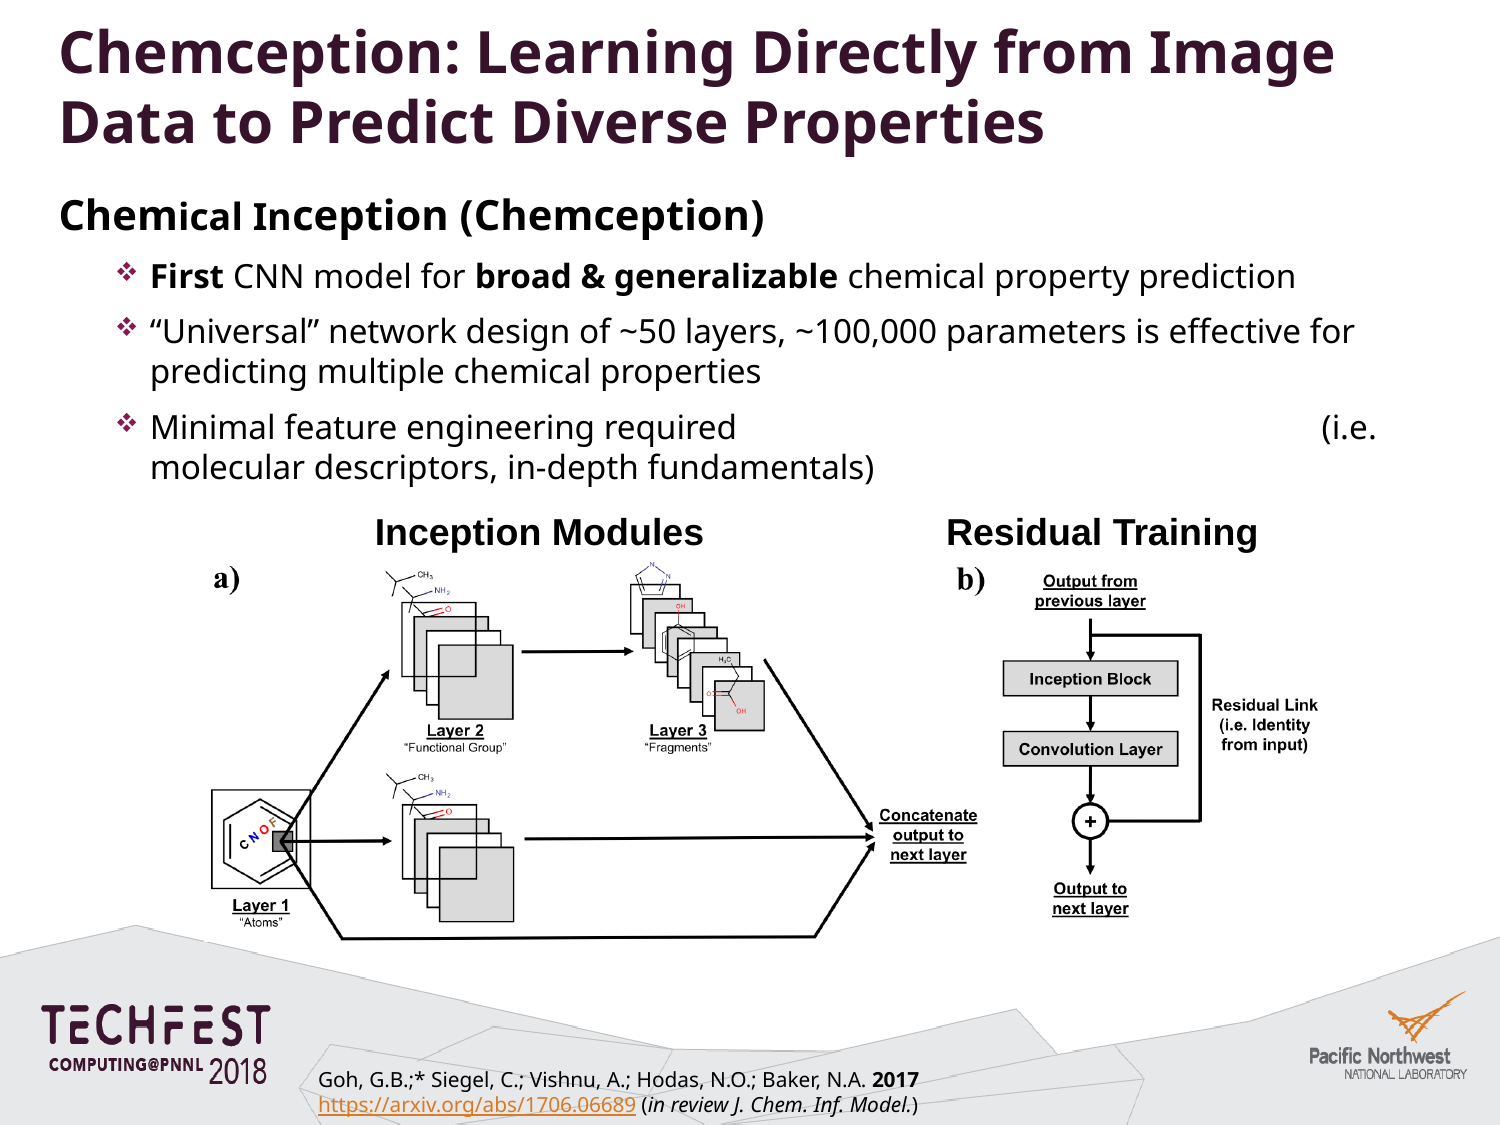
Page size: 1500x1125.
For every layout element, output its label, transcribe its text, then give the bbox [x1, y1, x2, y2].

list Chemical Inception (Chemception) First CNN model for broad & generalizable chemical property prediction “Universal” network design of ~50 layers, ~100,000 parameters is effective for predicting multiple chemical properties Minimal feature engineering required (i.e. molecular descriptors, in-depth fundamentals) [43, 181, 1413, 487]
text_box Inception Modules [198, 507, 761, 553]
text_box Residual Training [761, 507, 1444, 553]
picture [0, 0, 1500, 1125]
text_box Goh, G.B.;* Siegel, C.; Vishnu, A.; Hodas, N.O.; Baker, N.A. 2017 https://arxiv.org/abs/1706.06689 (in review J. Chem. Inf. Model.) [303, 1059, 935, 1125]
title Chemception: Learning Directly from Image Data to Predict Diverse Properties [43, 27, 1444, 144]
